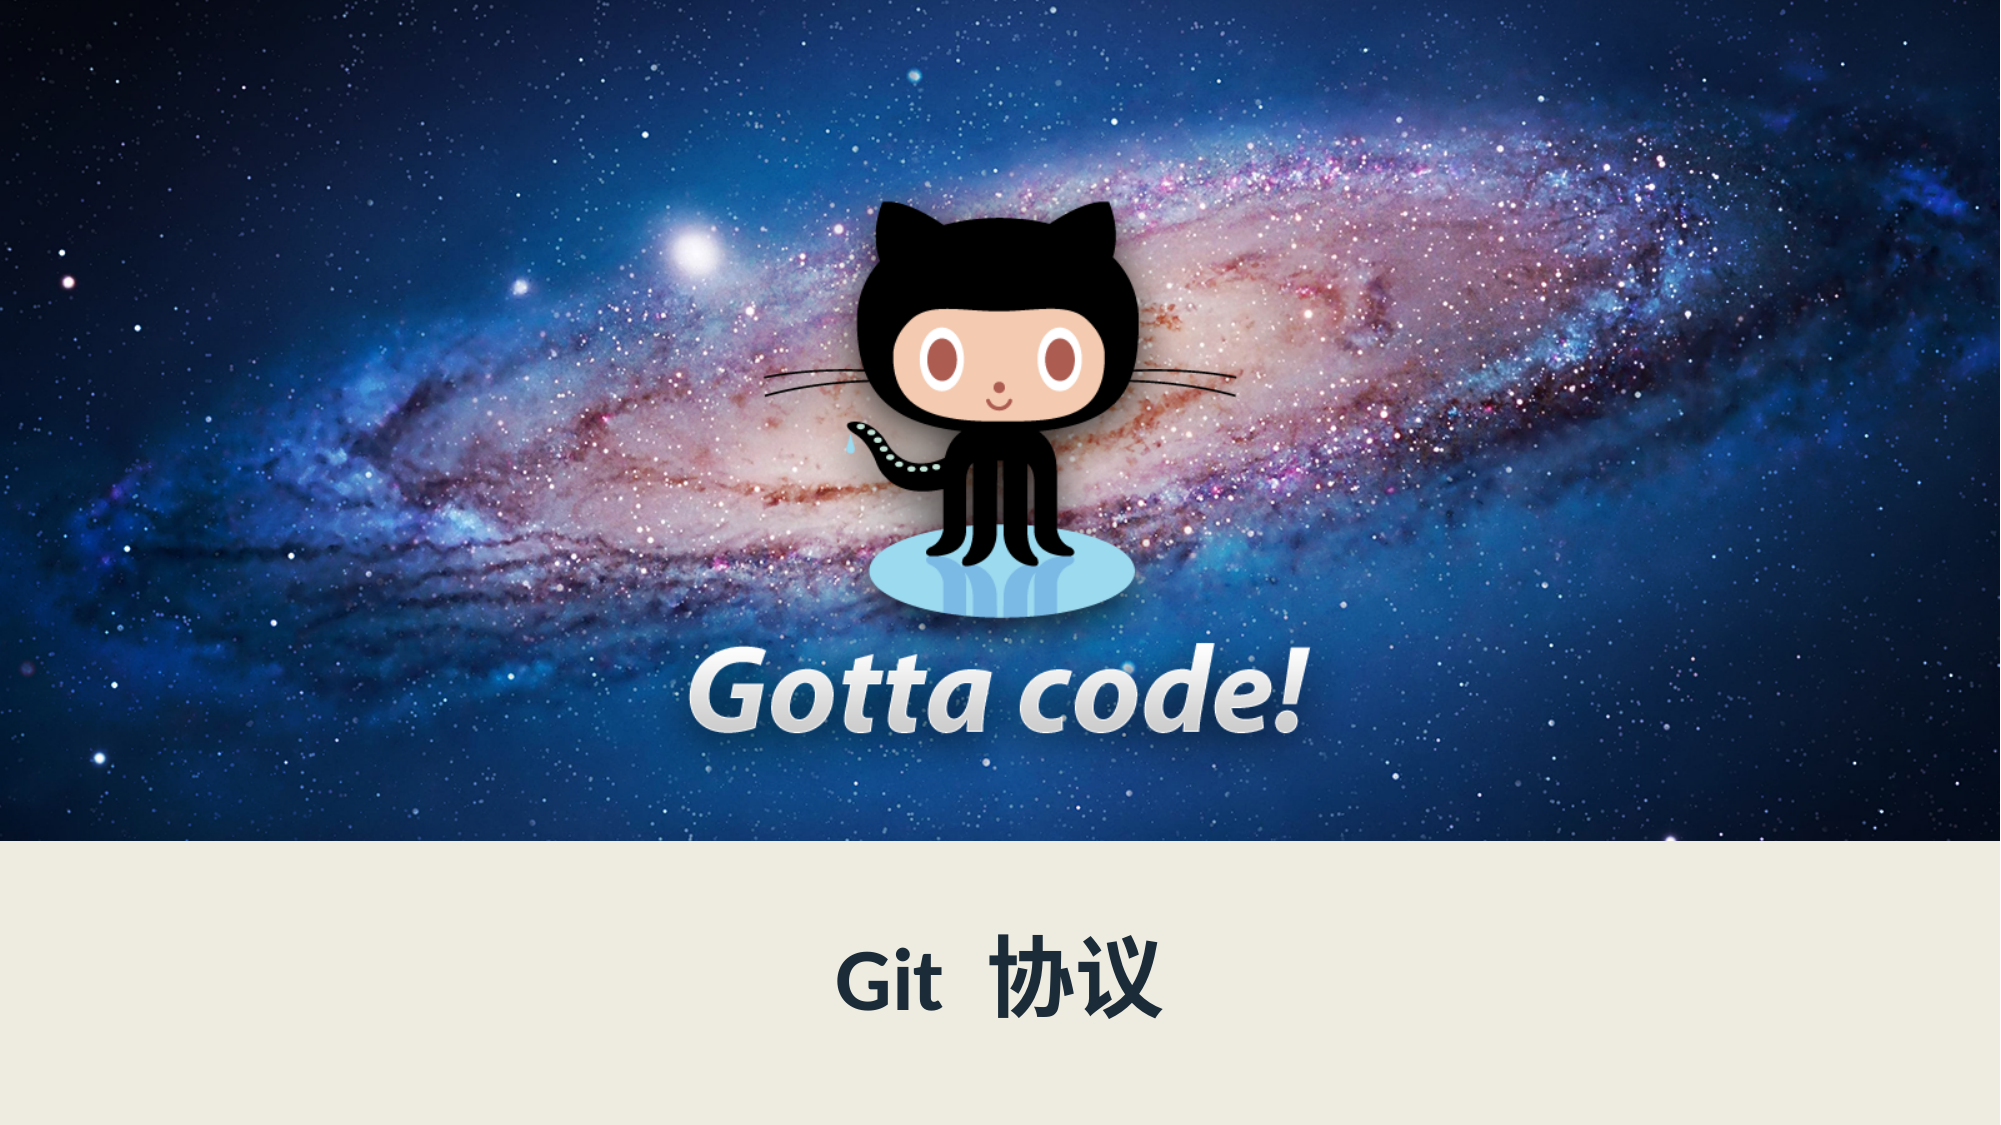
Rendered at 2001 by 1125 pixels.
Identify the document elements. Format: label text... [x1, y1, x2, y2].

picture [0, 0, 2000, 841]
text_box Git 协议 [820, 914, 1179, 1036]
